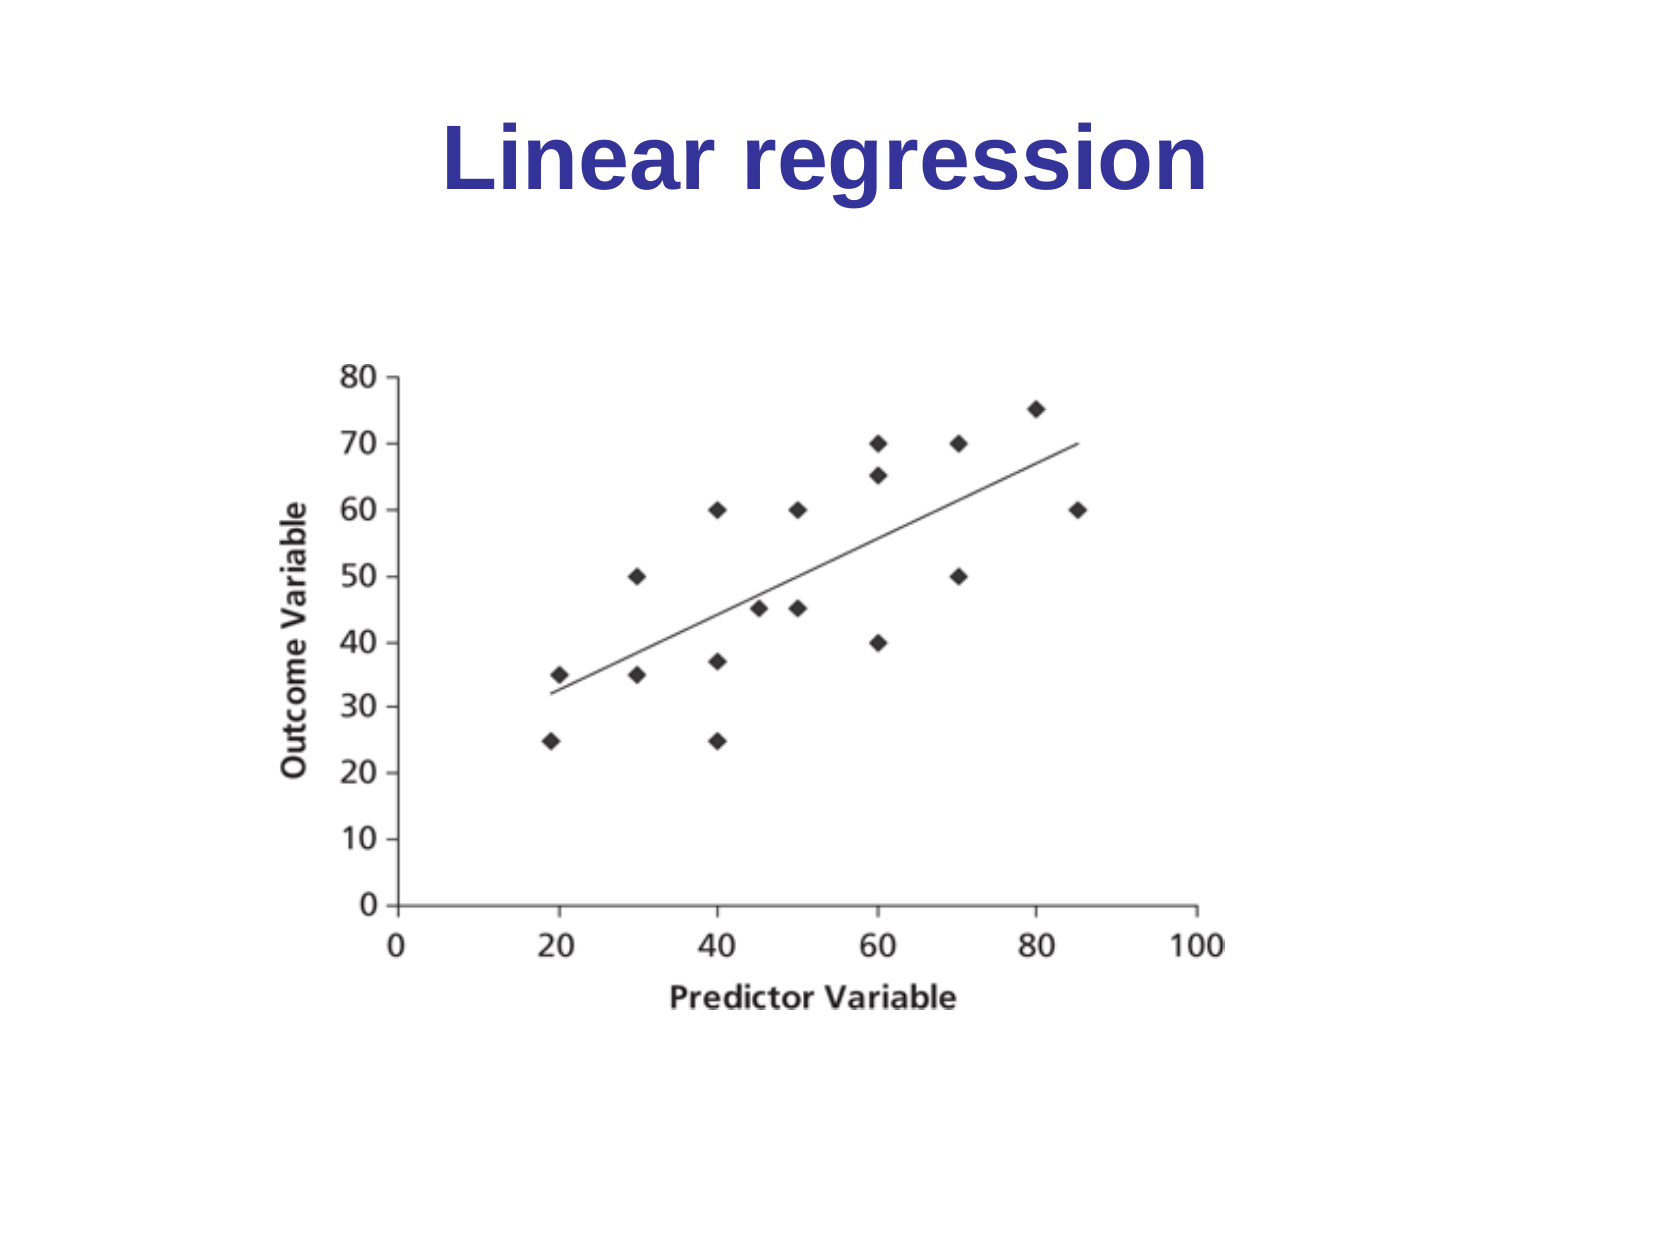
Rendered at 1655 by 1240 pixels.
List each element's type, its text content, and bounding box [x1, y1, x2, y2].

title Linear regression [439, 95, 1213, 305]
picture [278, 363, 1225, 1010]
